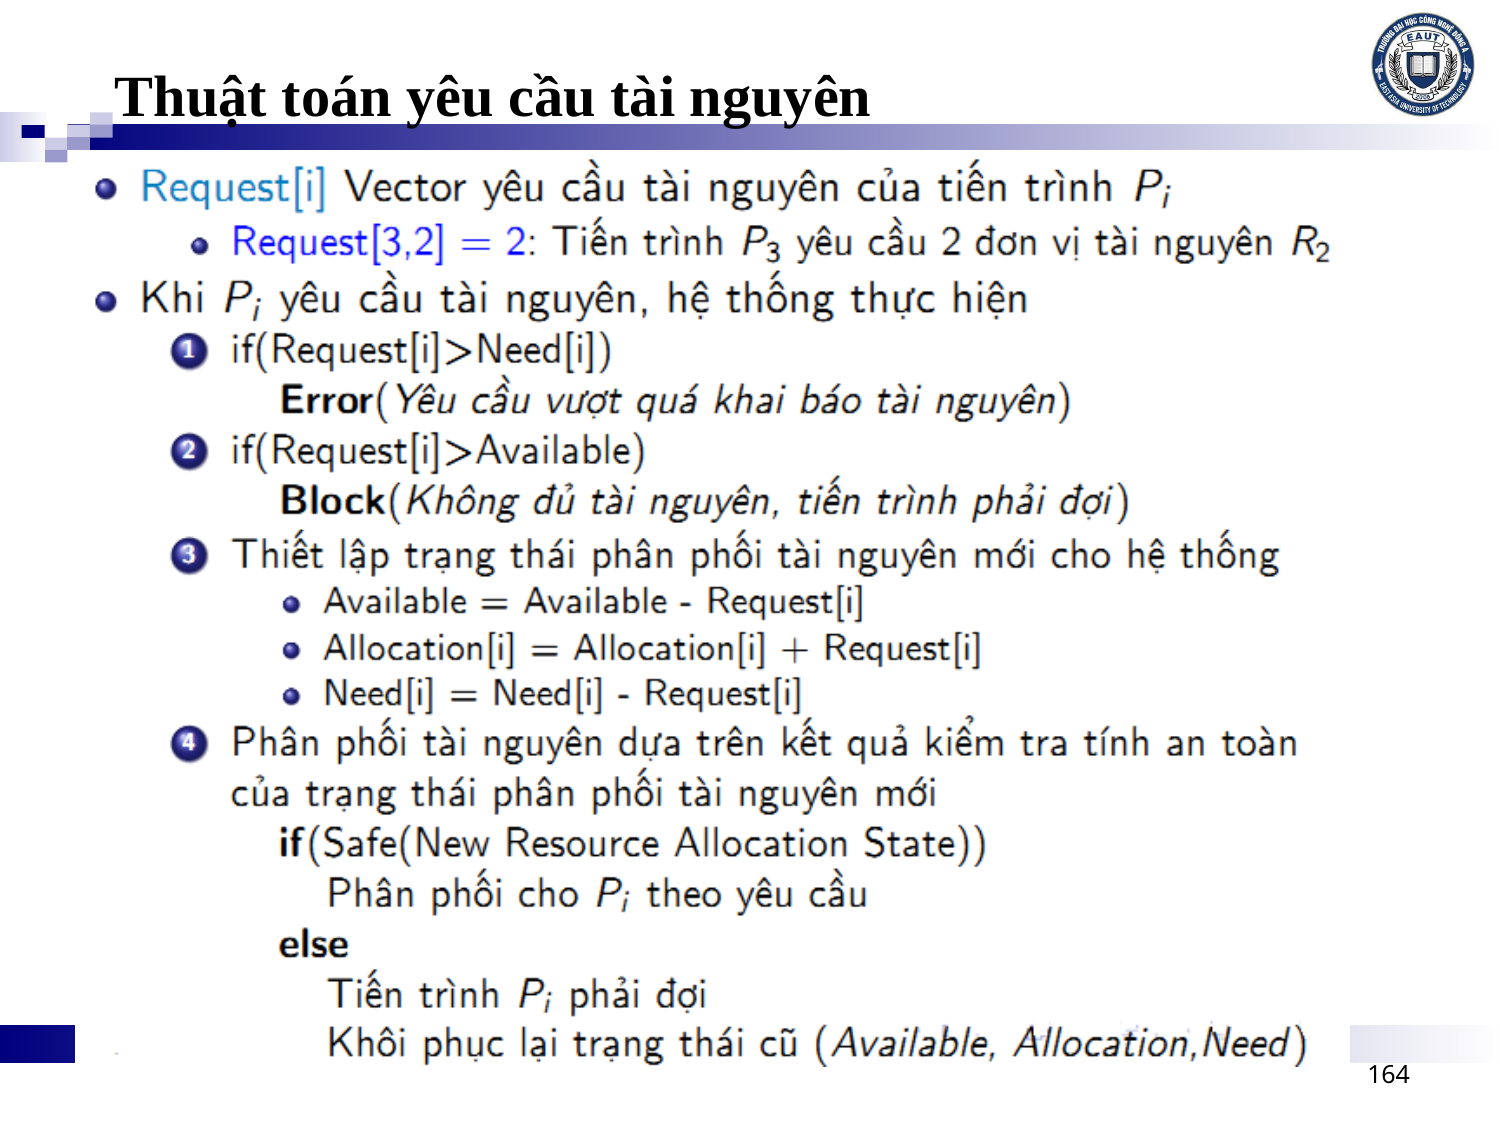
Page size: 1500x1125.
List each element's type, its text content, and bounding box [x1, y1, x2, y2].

text_box Thuật toán yêu cầu tài nguyên [99, 16, 1188, 150]
slide_number 164 [1074, 1025, 1425, 1100]
picture [74, 151, 1350, 1067]
